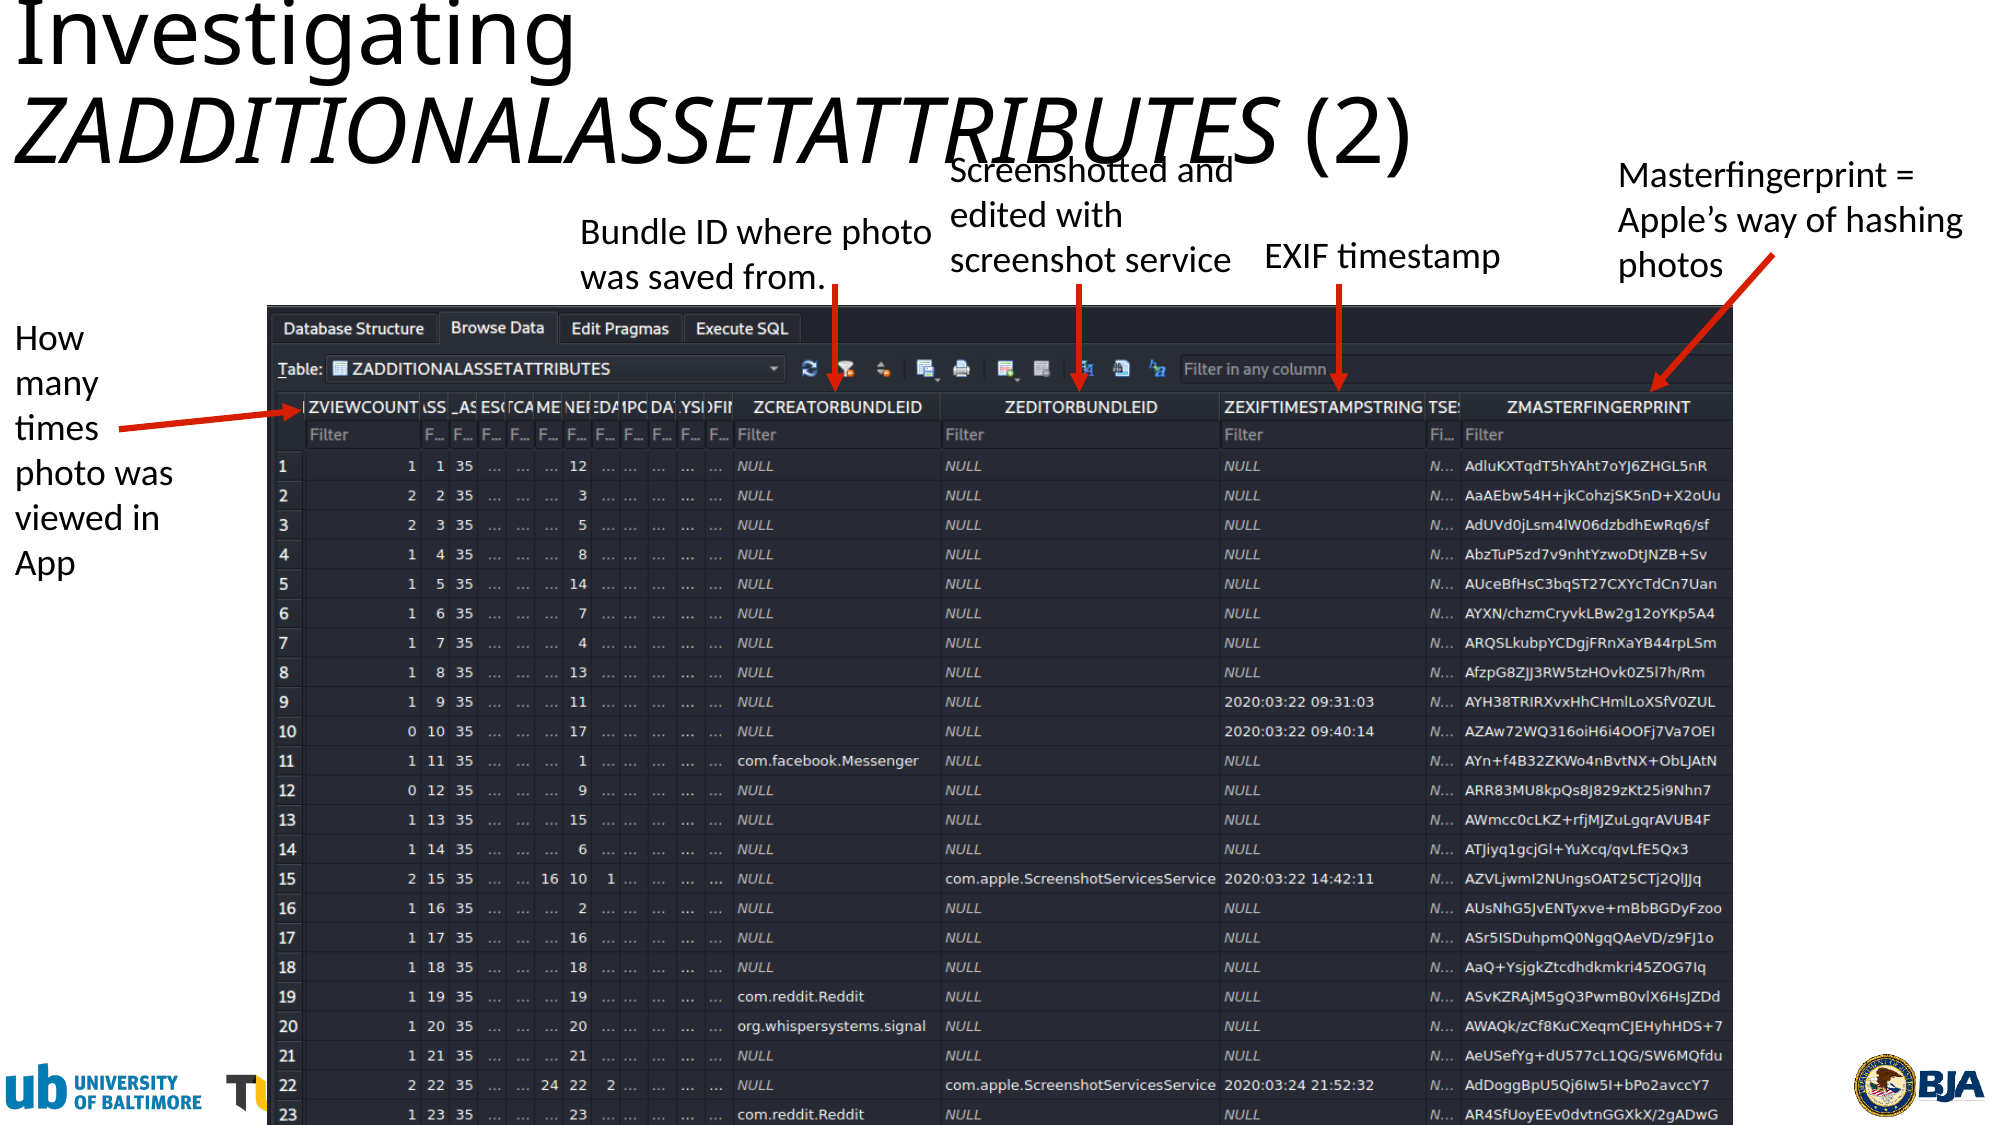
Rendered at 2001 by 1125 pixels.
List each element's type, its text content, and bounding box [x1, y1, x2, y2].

text_box How many times photo was viewed in App [0, 305, 190, 591]
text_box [1649, 254, 1774, 393]
picture [1854, 1054, 1986, 1117]
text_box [118, 410, 302, 430]
text_box Bundle ID where photo was saved from. [565, 199, 956, 305]
text_box Screenshotted and edited with screenshot service [935, 137, 1253, 288]
picture [0, 305, 1733, 1125]
title Investigating ZADDITIONALASSETATTRIBUTES (2) [0, 0, 1863, 168]
text_box Masterfingerprint = Apple’s way of hashing photos [1603, 142, 2000, 293]
text_box EXIF timestamp [1249, 223, 1517, 284]
